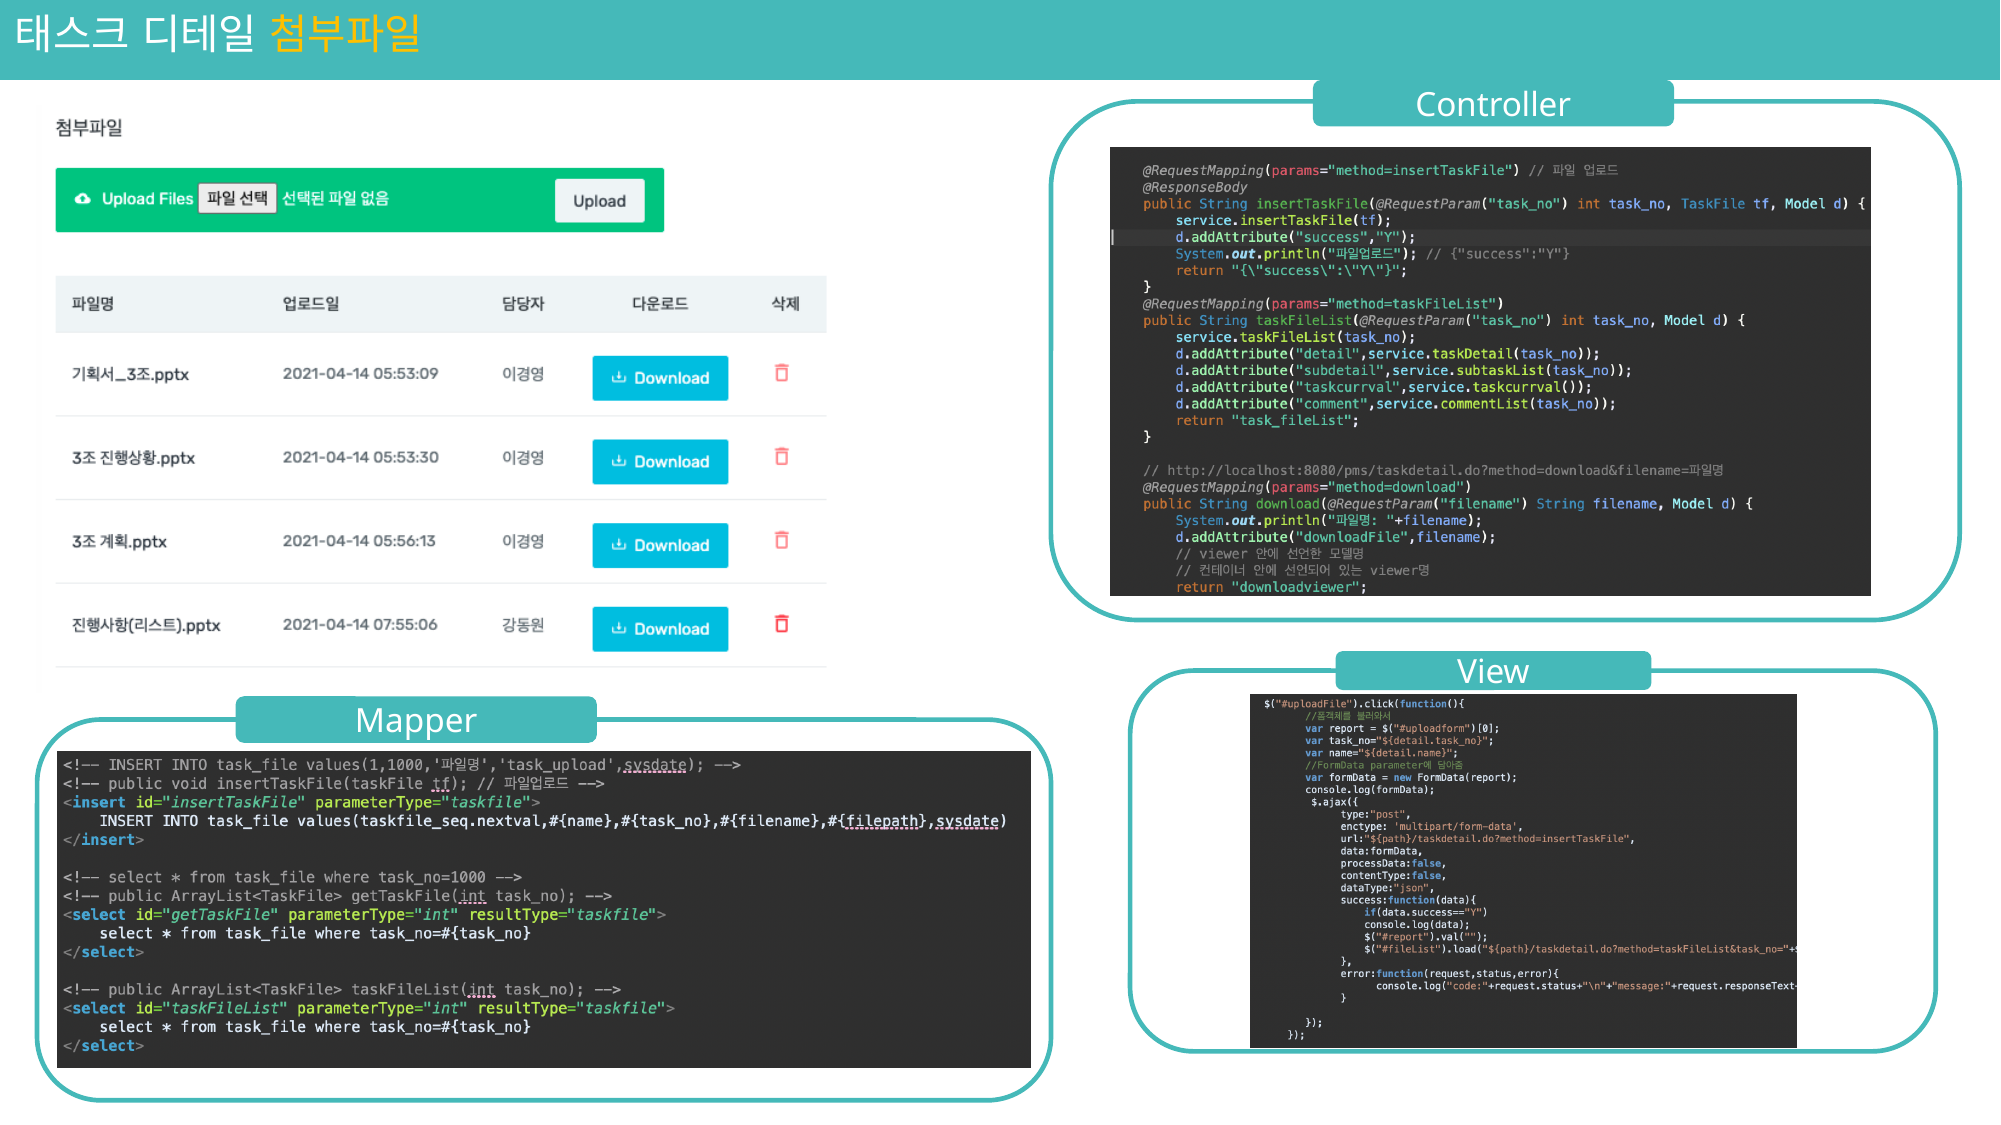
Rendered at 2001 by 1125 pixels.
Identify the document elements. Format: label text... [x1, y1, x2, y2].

text_box [1049, 100, 1961, 622]
picture [1110, 147, 1871, 596]
picture [34, 105, 840, 693]
text_box [1129, 669, 1937, 1053]
text_box Mapper [235, 696, 597, 743]
picture [57, 751, 1031, 1068]
picture [1250, 694, 1797, 1048]
text_box Controller [1312, 79, 1675, 127]
text_box [0, 0, 2000, 80]
text_box View [1335, 651, 1652, 691]
text_box [35, 718, 1053, 1102]
text_box 태스크 디테일 첨부파일 [0, 0, 1530, 65]
